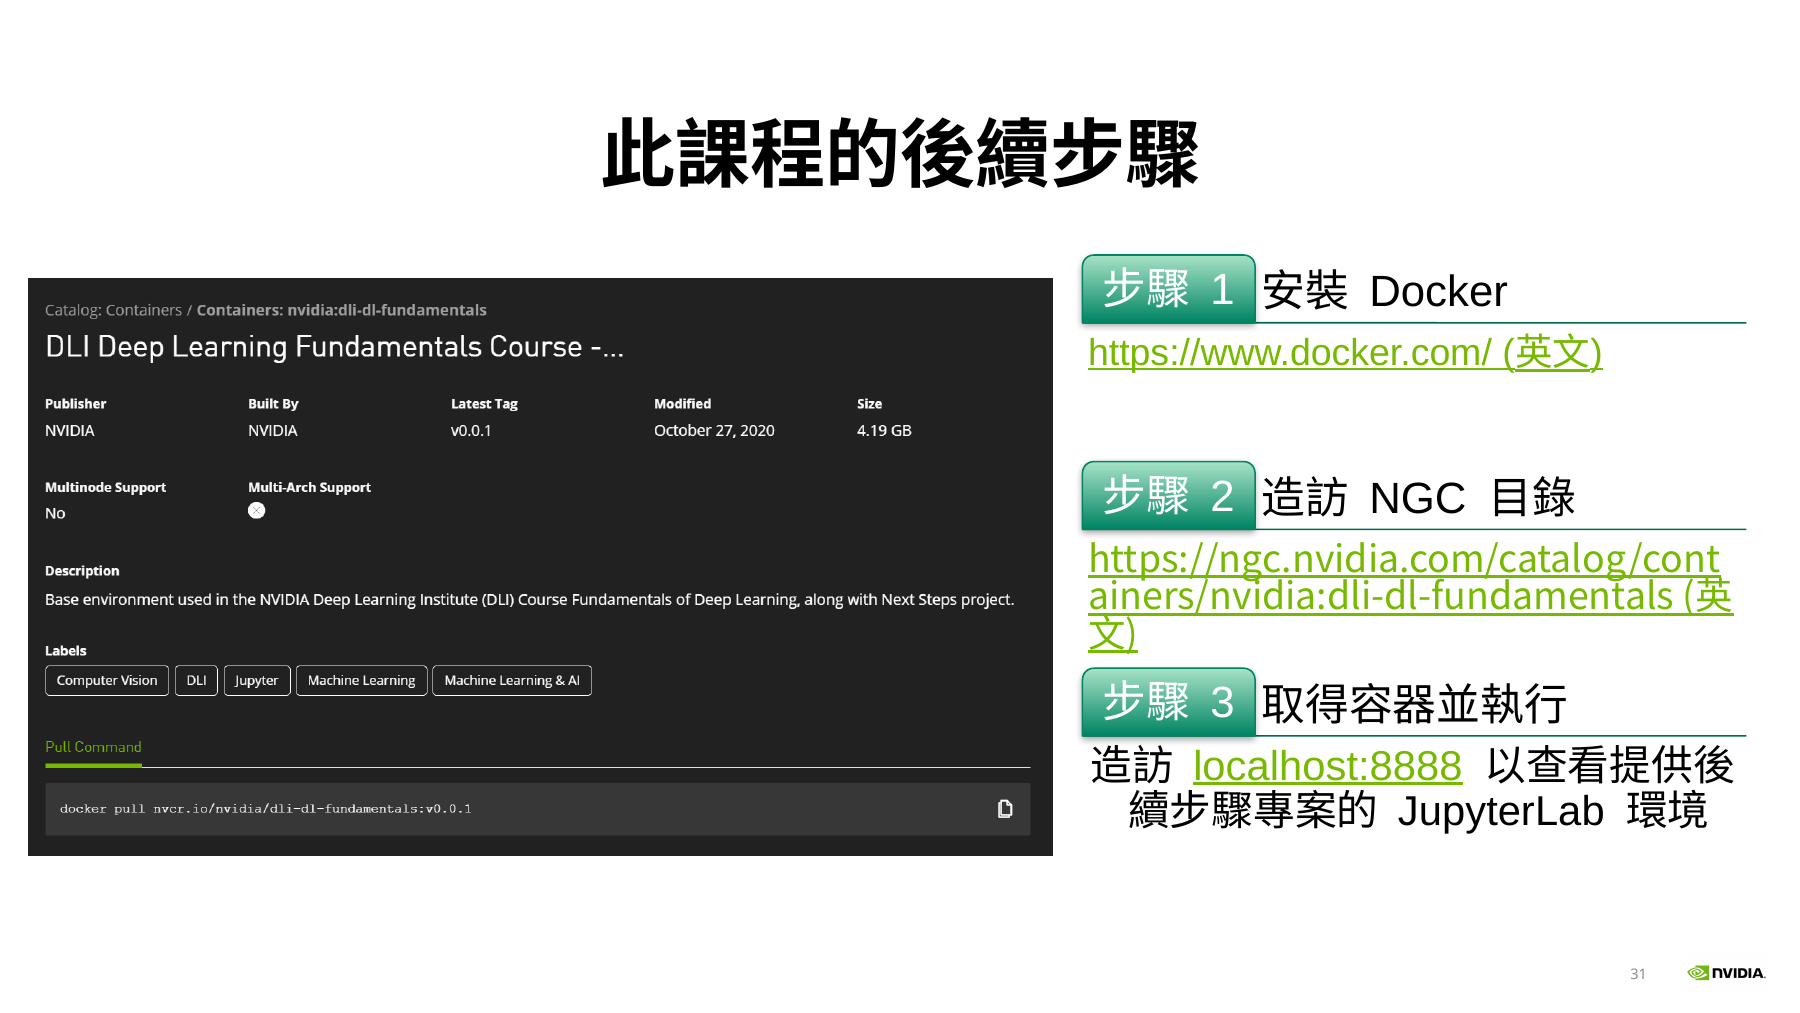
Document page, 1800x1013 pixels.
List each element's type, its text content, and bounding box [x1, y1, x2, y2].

title 此課程的後續步驟 [81, 108, 1719, 206]
picture [27, 277, 1054, 856]
picture [1687, 953, 1766, 993]
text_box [1082, 254, 1747, 872]
